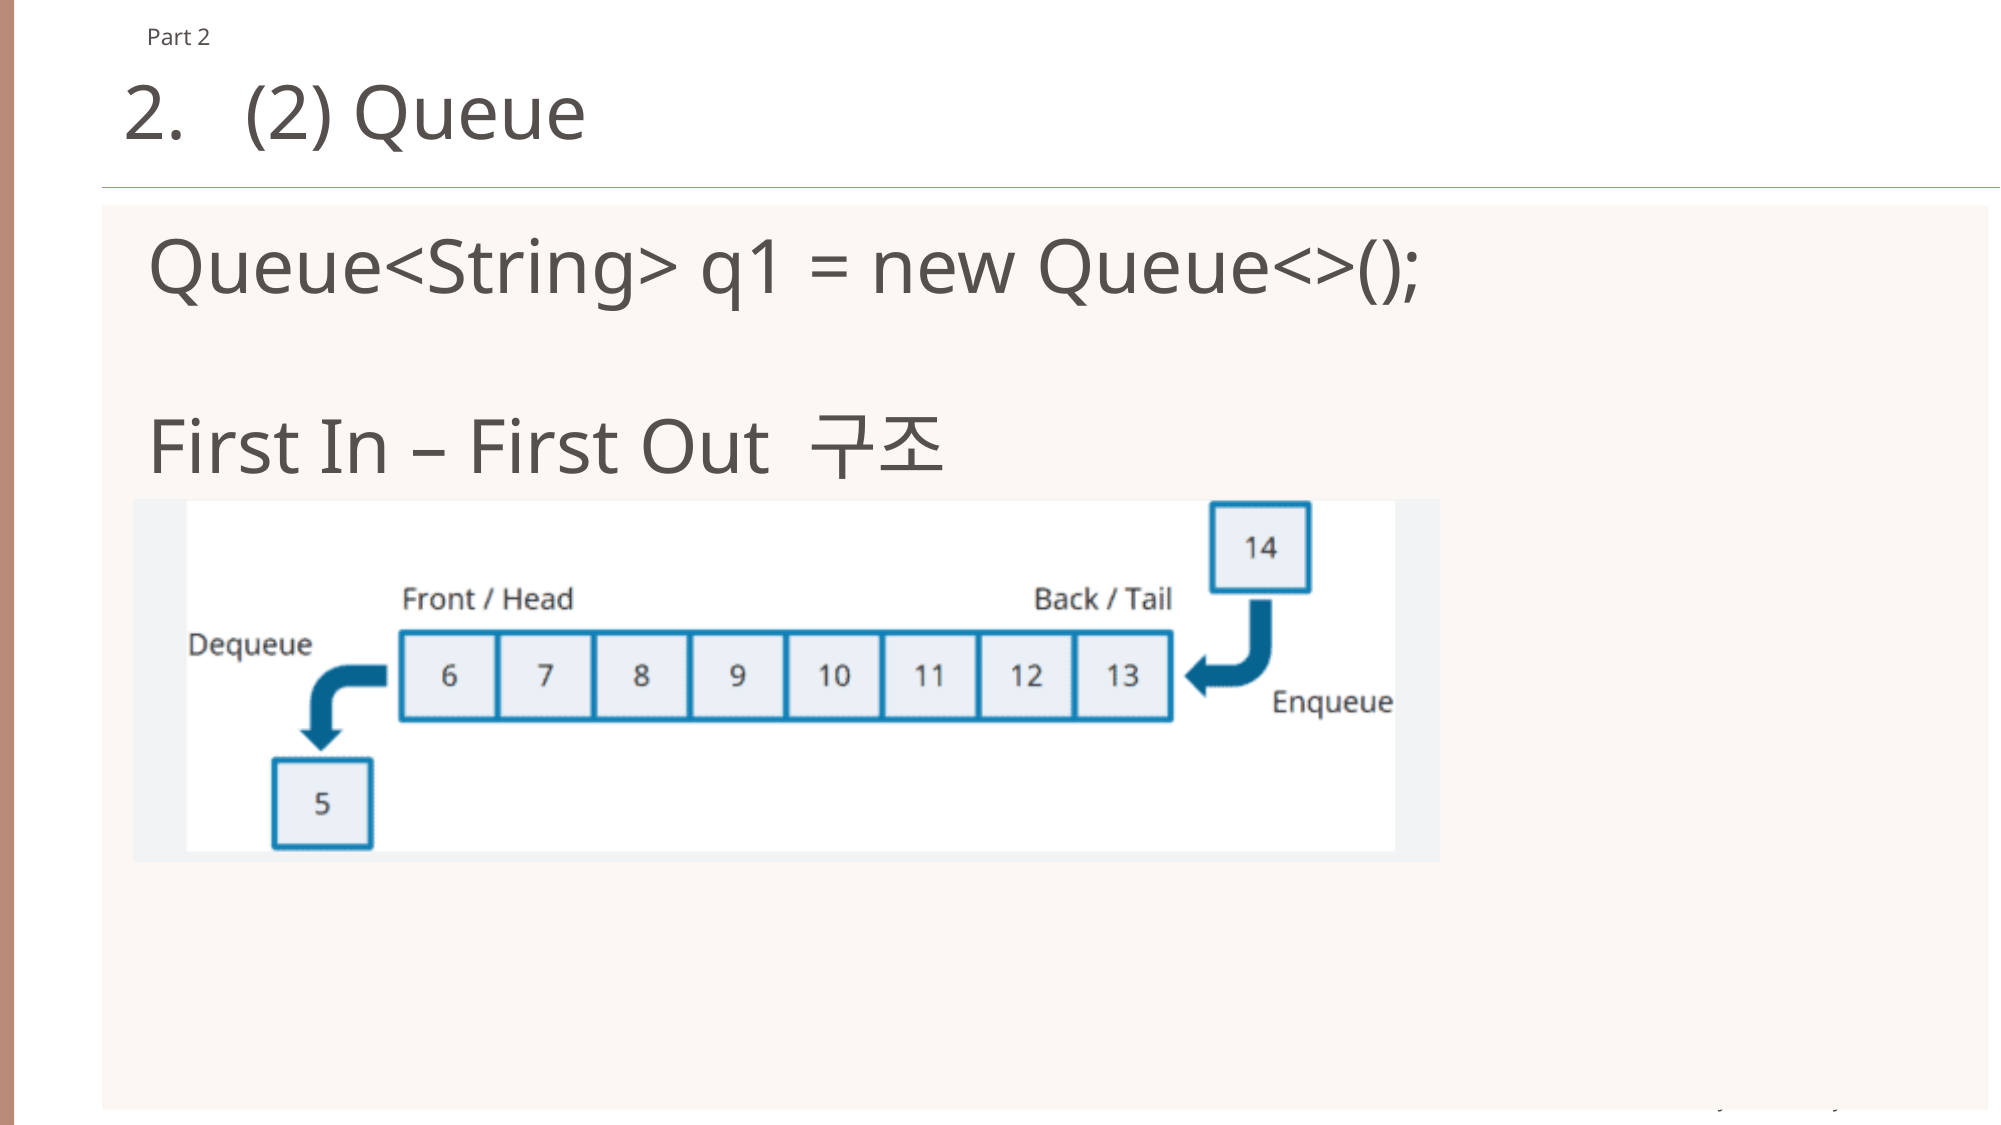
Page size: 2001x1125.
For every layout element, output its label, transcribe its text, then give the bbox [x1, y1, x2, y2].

text_box Queue<String> q1 = new Queue<>(); First In – First Out 구조 [133, 211, 1719, 497]
text_box [0, 0, 15, 1125]
picture [133, 499, 1440, 862]
text_box 2. (2) Queue [109, 57, 604, 163]
text_box Part 2 [132, 15, 226, 58]
text_box [101, 205, 1989, 1111]
